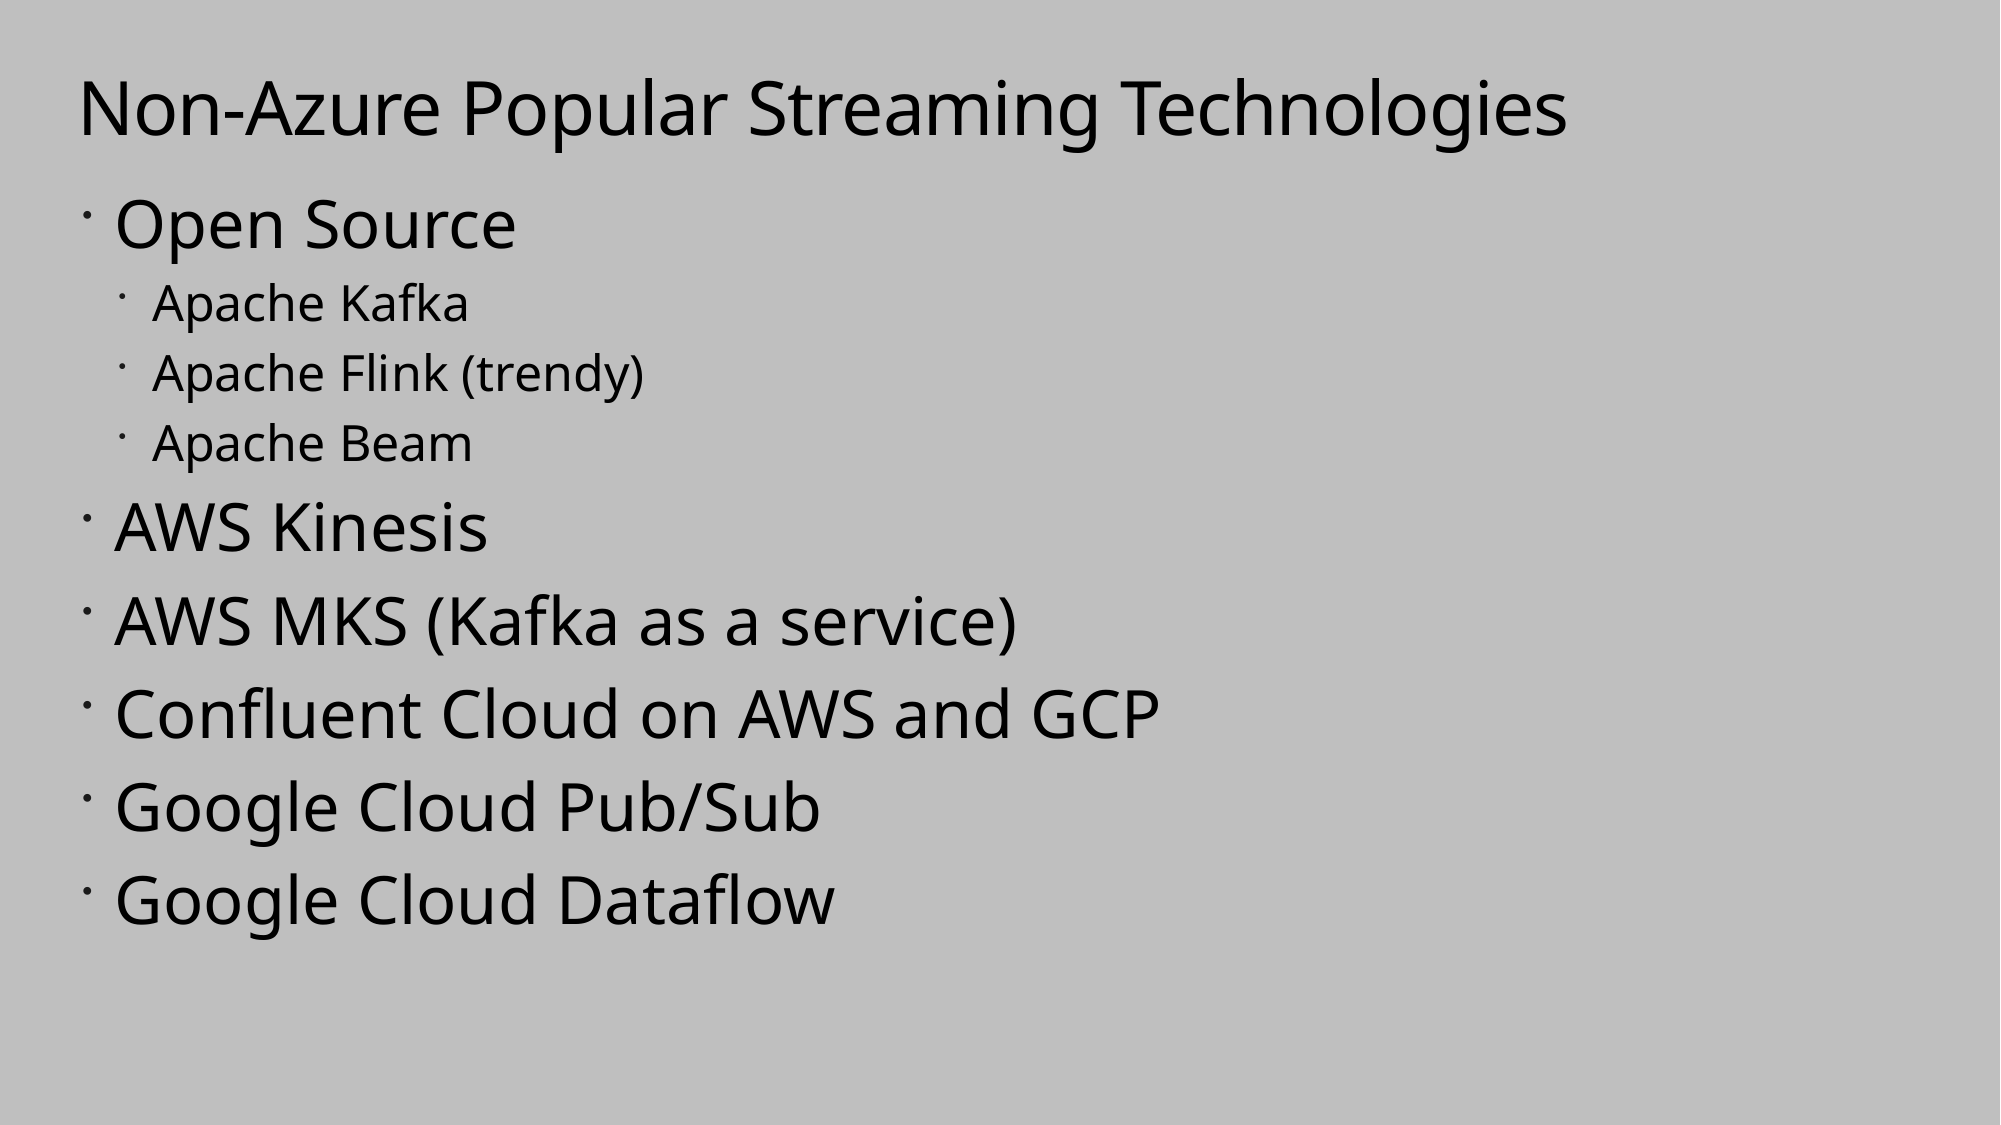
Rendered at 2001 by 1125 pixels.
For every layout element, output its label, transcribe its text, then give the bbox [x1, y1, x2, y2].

title Non-Azure Popular Streaming Technologies [77, 60, 1885, 152]
list Open Source Apache Kafka Apache Flink (trendy) Apache Beam AWS Kinesis AWS MKS (Kafka as a service) Confluent Cloud on AWS and GCP Google Cloud Pub/Sub Google Cloud Dataflow [77, 181, 1912, 966]
